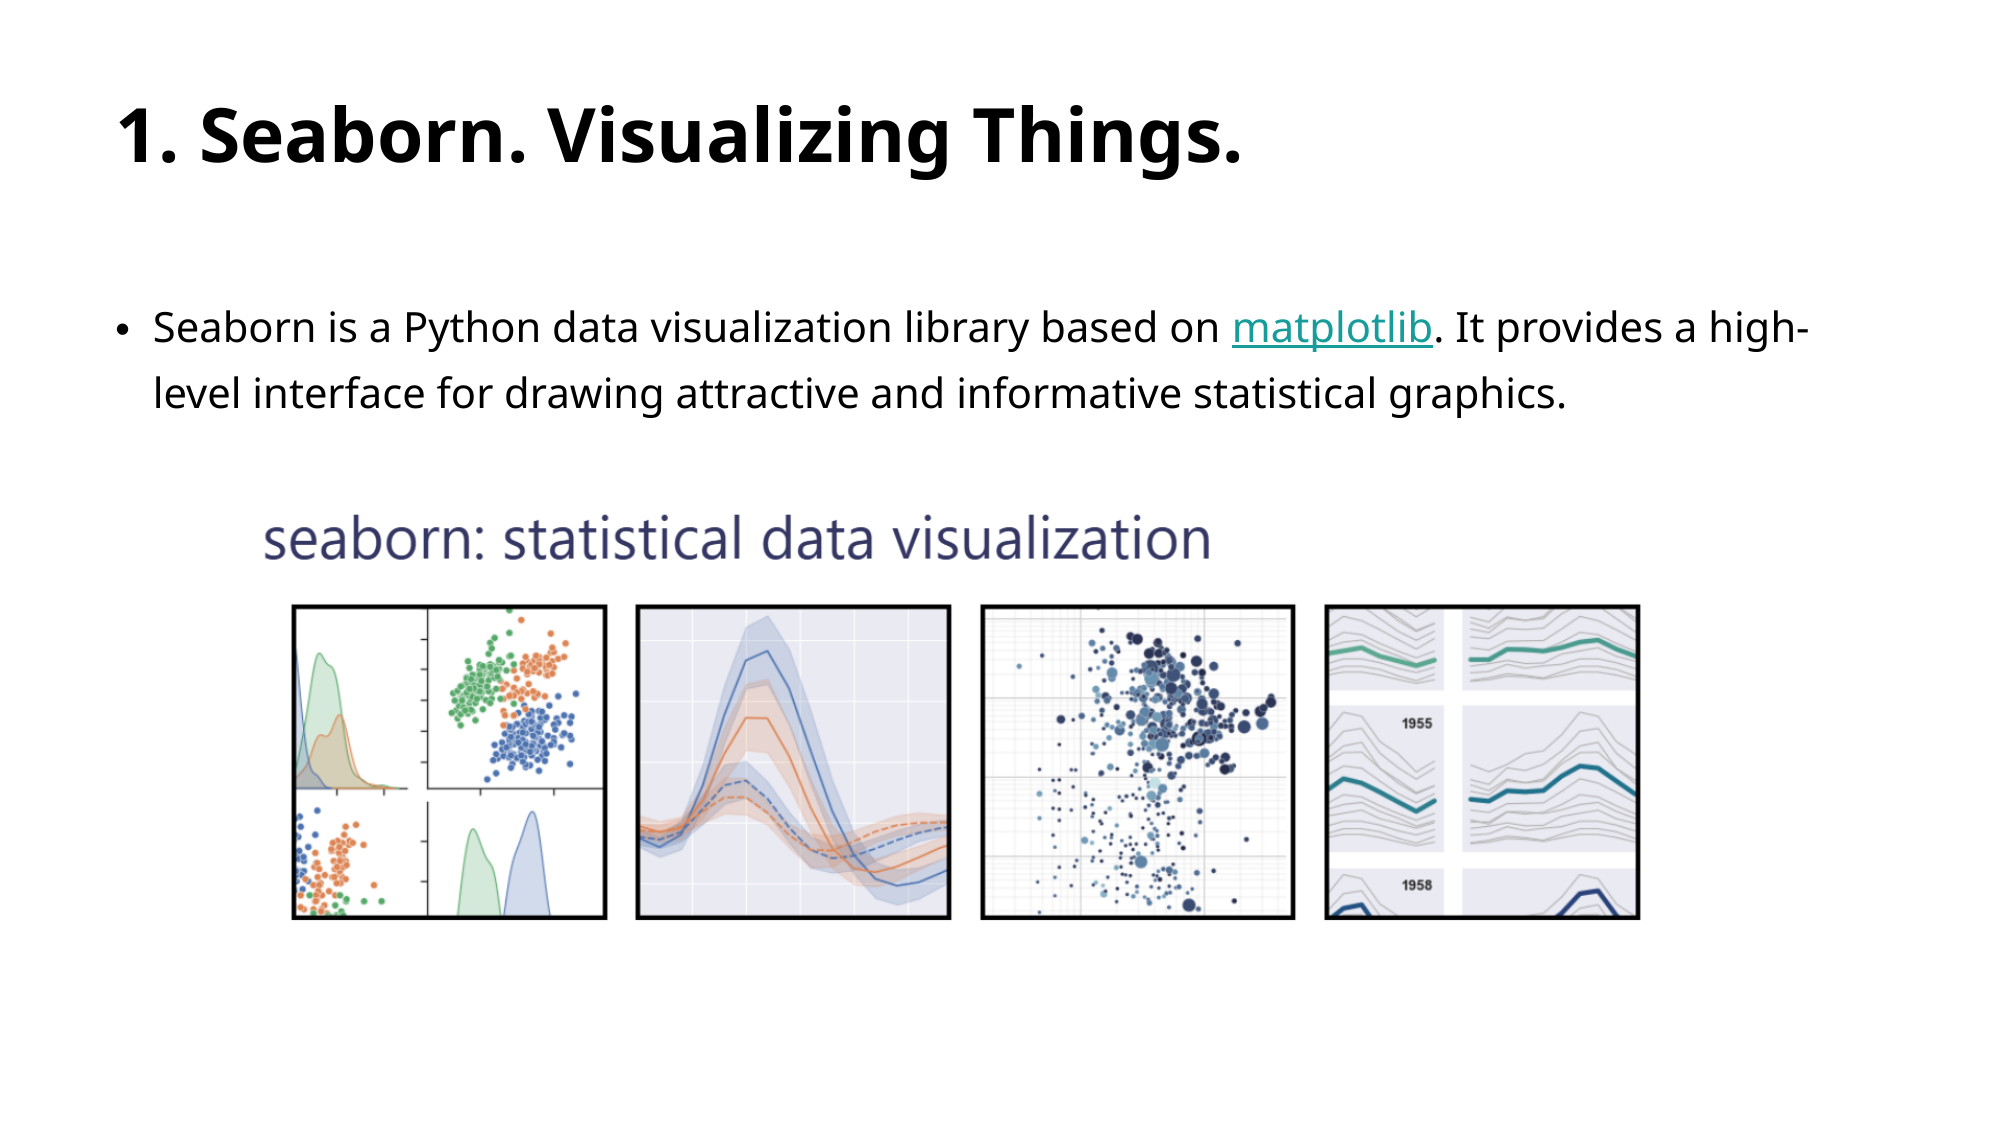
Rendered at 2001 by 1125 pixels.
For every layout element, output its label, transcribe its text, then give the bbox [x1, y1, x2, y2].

title 1. Seaborn. Visualizing Things. [100, 90, 1849, 276]
picture [252, 498, 1656, 943]
list Seaborn is a Python data visualization library based on matplotlib. It provides a high-level interface for drawing attractive and informative statistical graphics. [100, 281, 1849, 1035]
